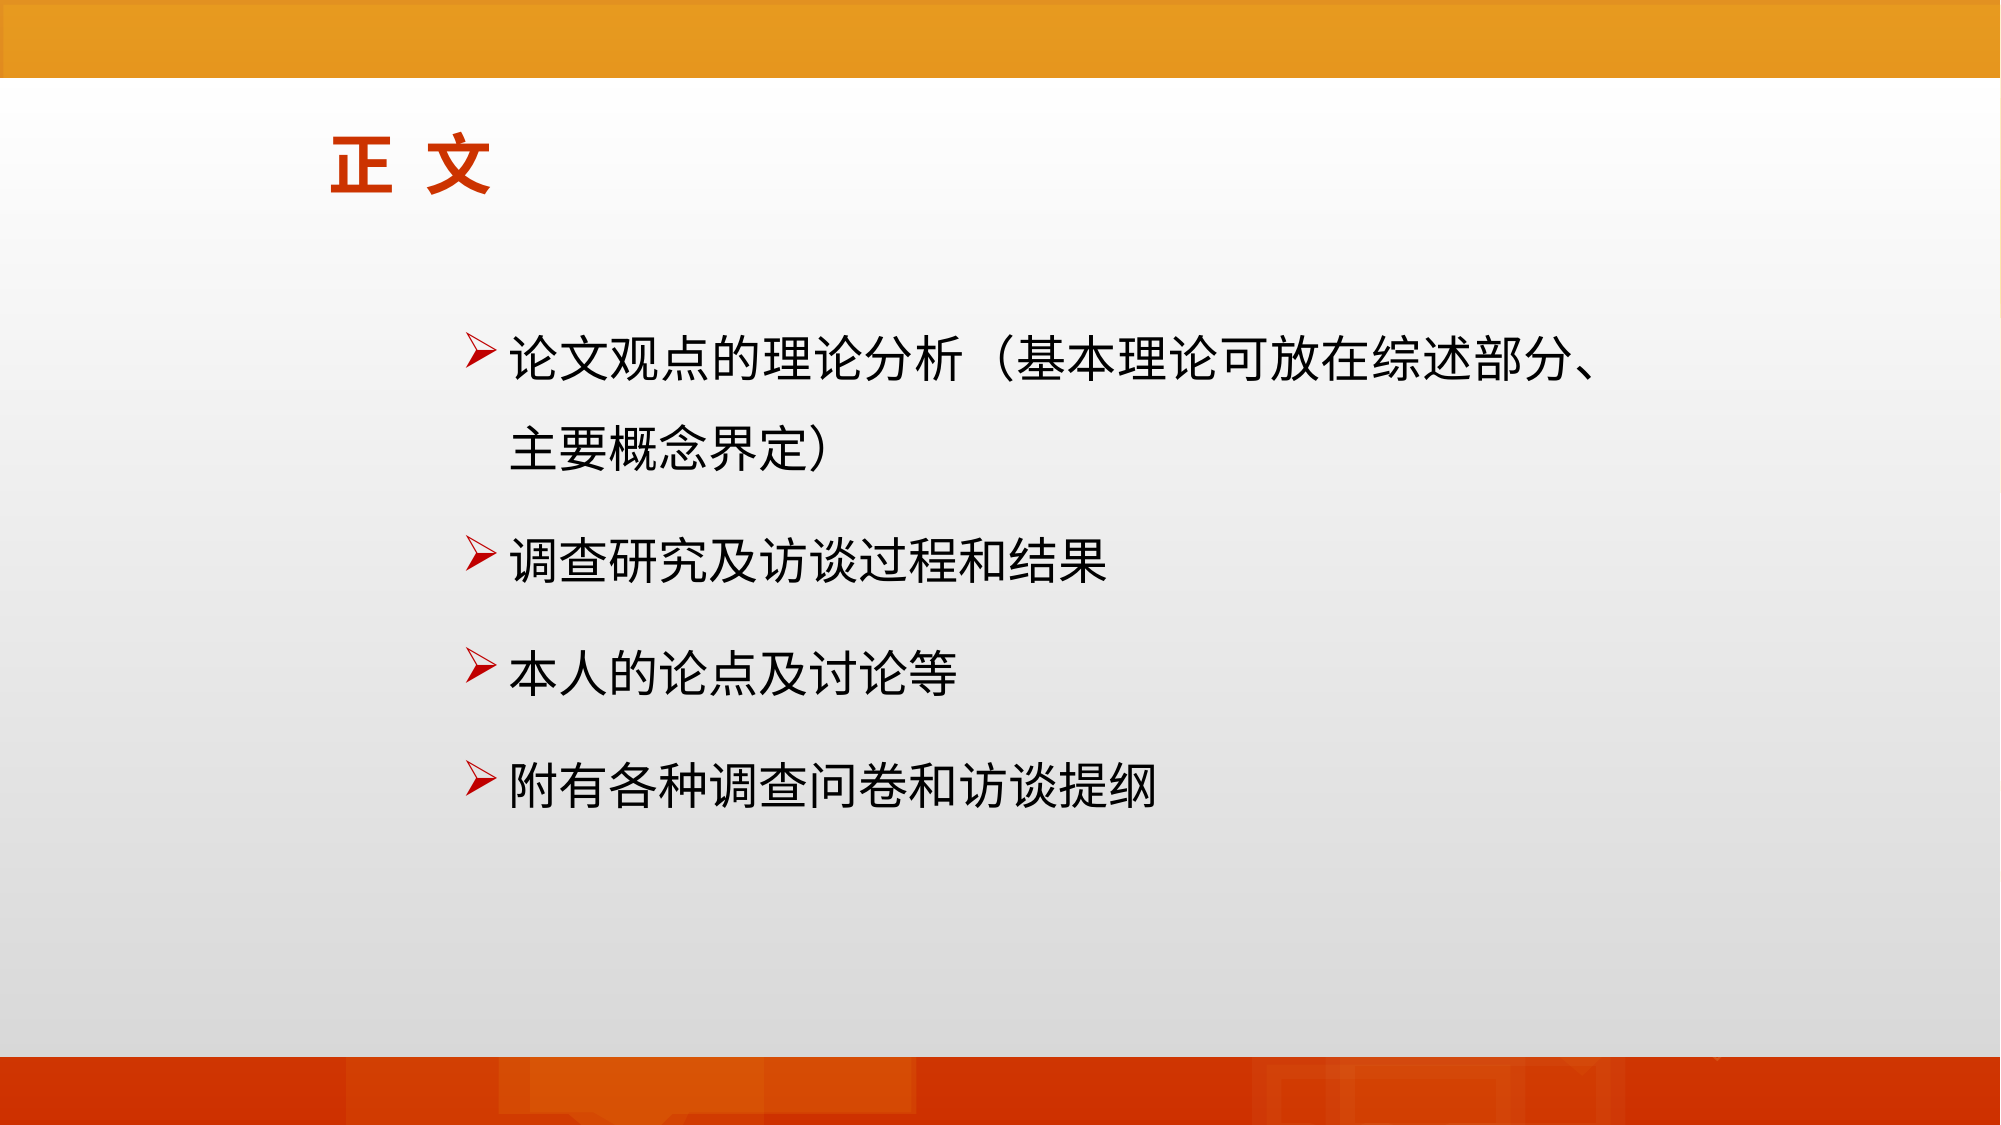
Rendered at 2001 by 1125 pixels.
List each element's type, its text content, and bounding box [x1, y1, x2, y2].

list 论文观点的理论分析（基本理论可放在综述部分、主要概念界定） 调查研究及访谈过程和结果 本人的论点及讨论等 附有各种调查问卷和访谈提纲 [371, 289, 1590, 816]
title 正 文 [313, 78, 1483, 211]
text_box [0, 78, 2000, 1057]
